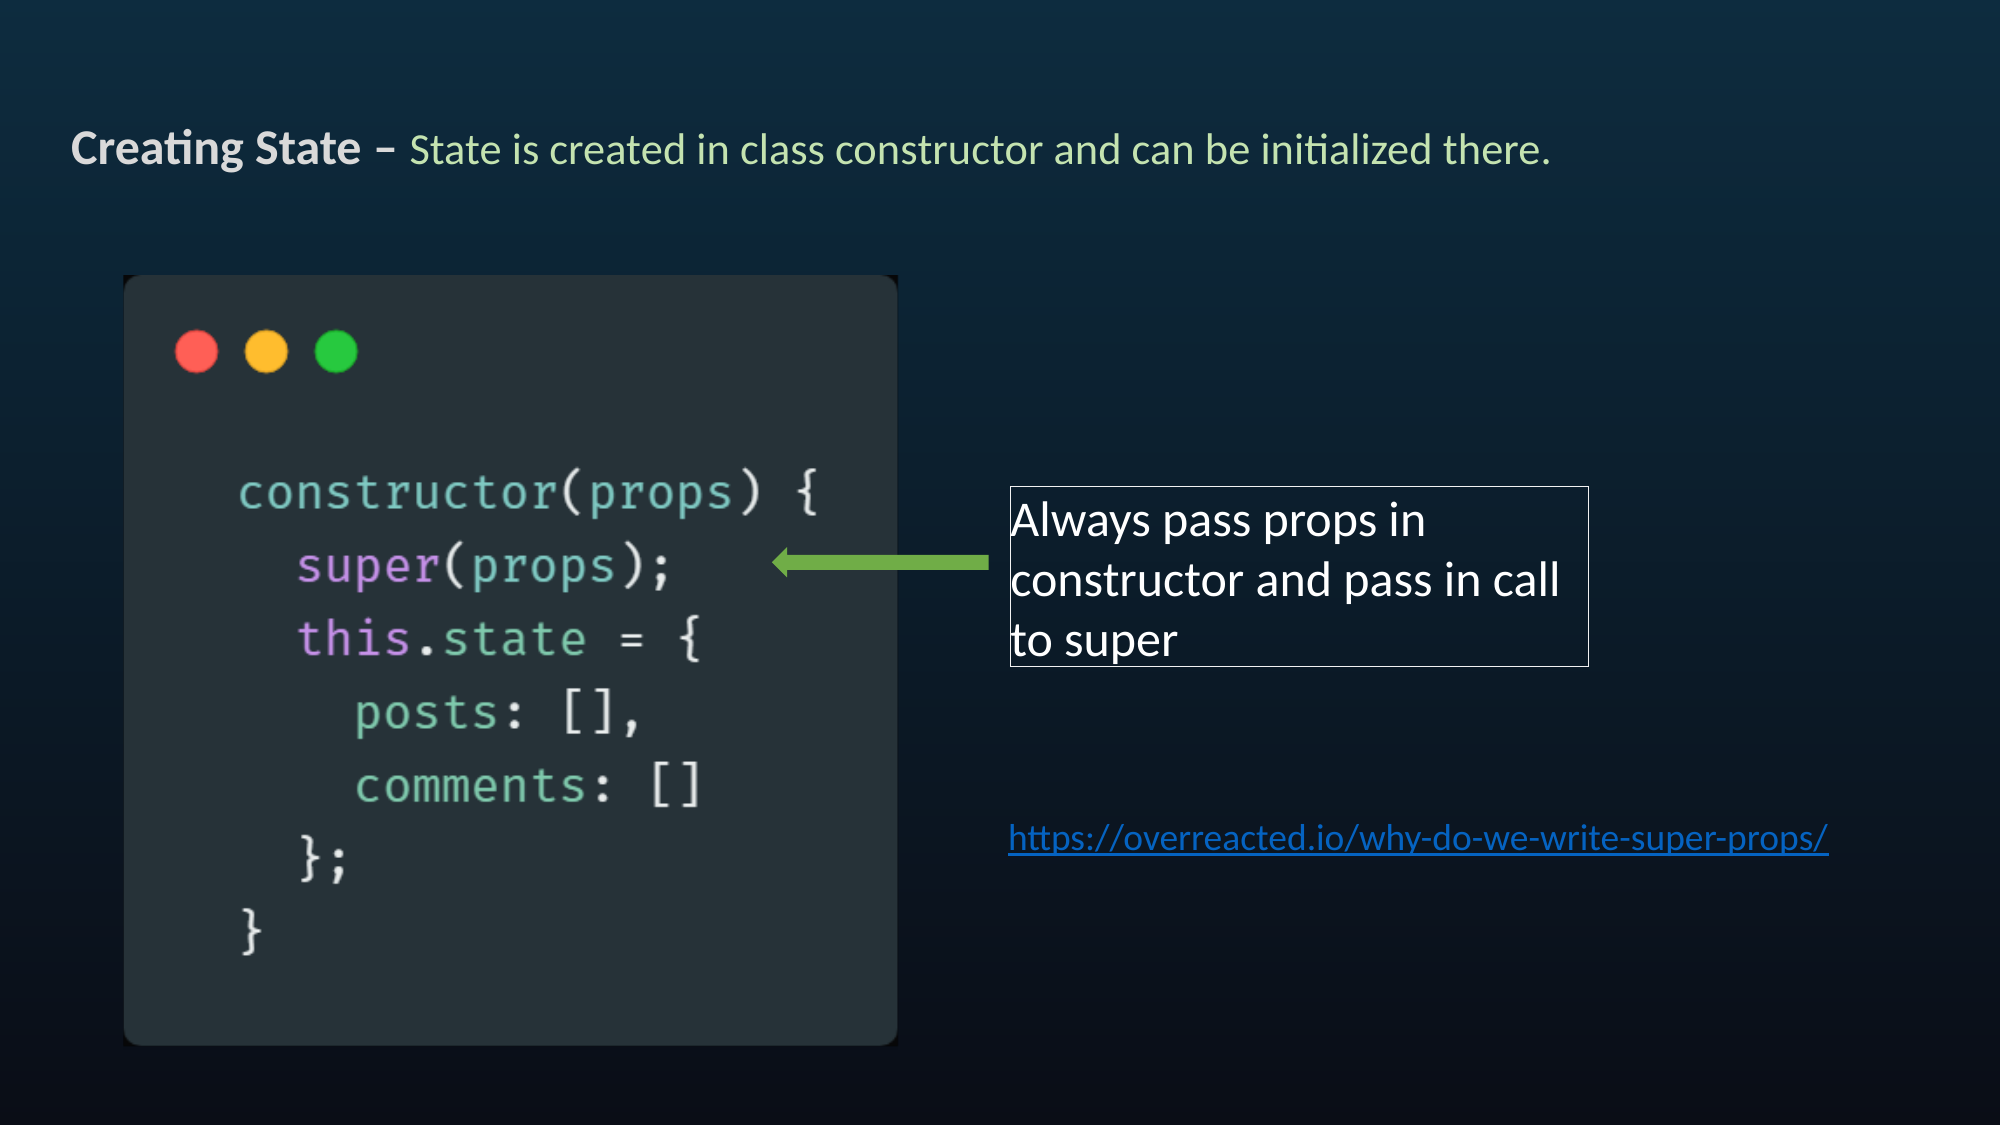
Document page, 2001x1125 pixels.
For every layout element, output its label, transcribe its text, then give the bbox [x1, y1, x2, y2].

text_box https://overreacted.io/why-do-we-write-super-props/ [993, 805, 1844, 866]
text_box Creating State – State is created in class constructor and can be initialized there. [56, 106, 1965, 182]
text_box Always pass props in constructor and pass in call to super [1010, 486, 1589, 667]
text_box [900, 554, 990, 571]
picture [122, 275, 900, 1050]
